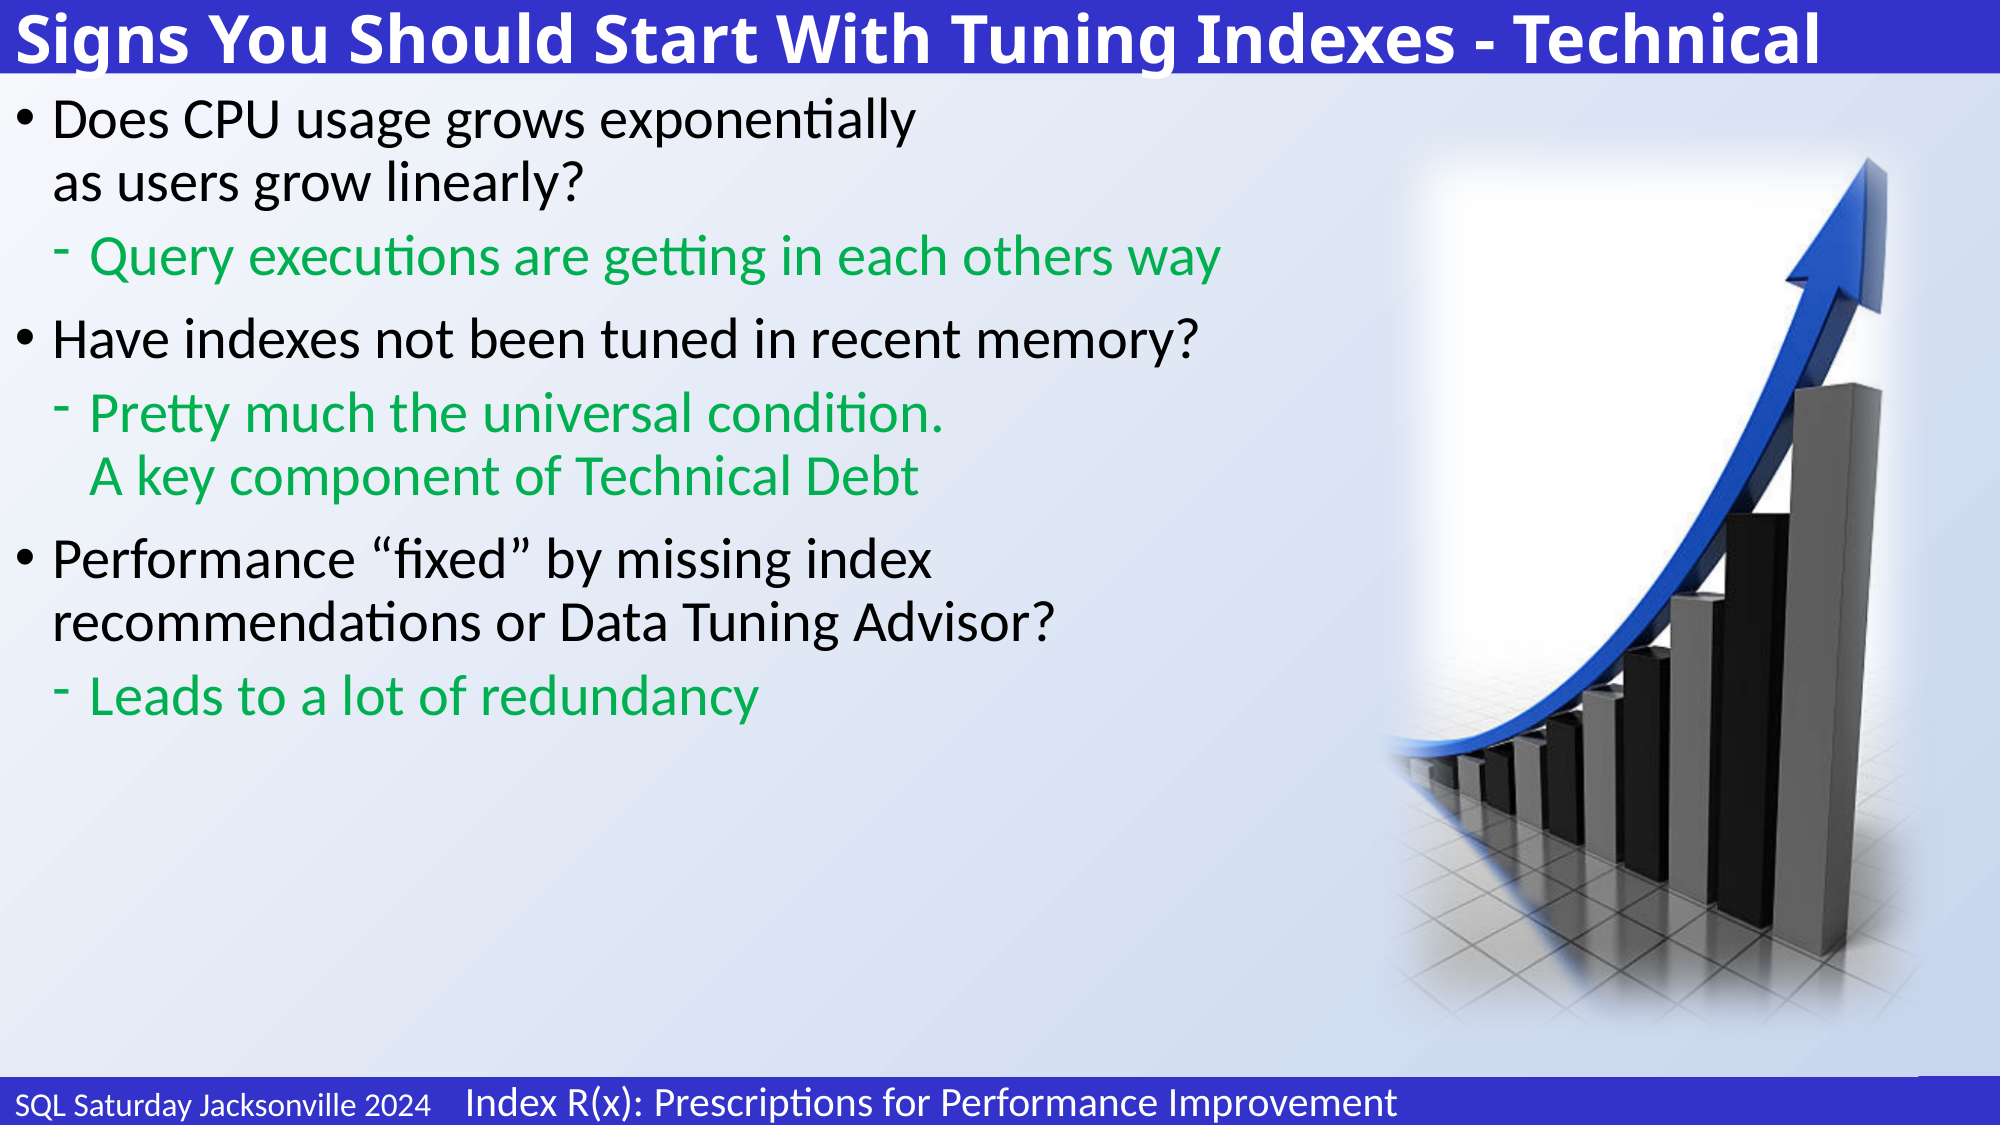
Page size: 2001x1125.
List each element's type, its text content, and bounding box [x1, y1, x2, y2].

list Does CPU usage grows exponentially as users grow linearly? Query executions are getting in each others way Have indexes not been tuned in recent memory? Pretty much the universal condition. A key component of Technical Debt Performance “fixed” by missing index recommendations or Data Tuning Advisor? Leads to a lot of redundancy [0, 74, 2000, 1077]
title Signs You Should Start With Tuning Indexes - Technical [0, 0, 2000, 74]
picture [1372, 111, 1941, 1040]
